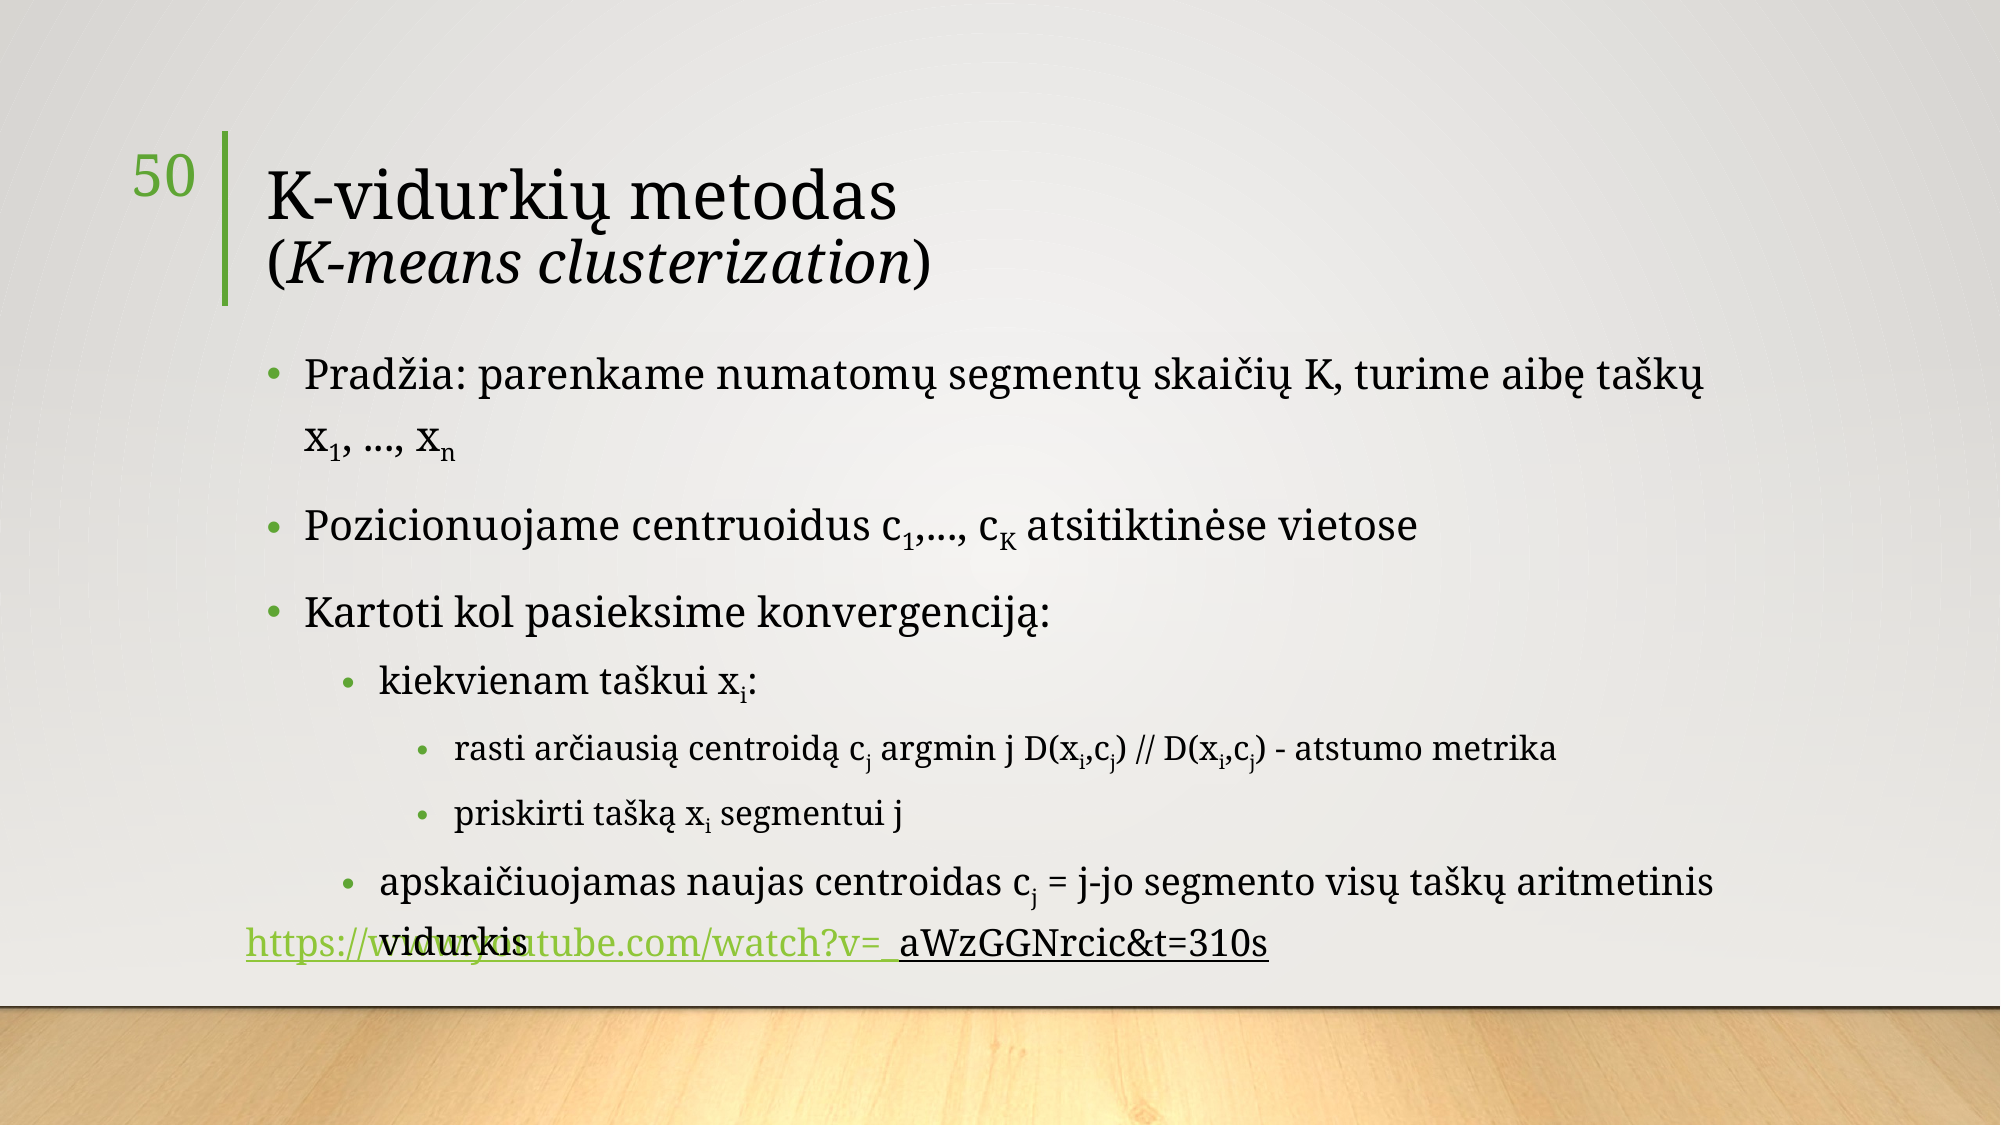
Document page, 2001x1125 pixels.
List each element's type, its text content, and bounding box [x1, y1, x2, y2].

list Pradžia: parenkame numatomų segmentų skaičių K, turime aibę taškų x1, ..., xn Pozicionuojame centruoidus c1,..., cK atsitiktinėse vietose Kartoti kol pasieksime konvergenciją: kiekvienam taškui xi: rasti arčiausią centroidą cj argmin j D(xi,cj) // D(xi,cj) - atstumo metrika priskirti tašką xi segmentui j apskaičiuojamas naujas centroidas cj = j-jo segmento visų taškų aritmetinis vidurkis [251, 330, 1814, 897]
slide_number 50 [78, 131, 212, 254]
picture [0, 1006, 2000, 1125]
text_box https://www.youtube.com/watch?v=_aWzGGNrcic&t=310s [230, 911, 1284, 978]
title K-vidurkių metodas (K-means clusterization) [251, 131, 1814, 305]
